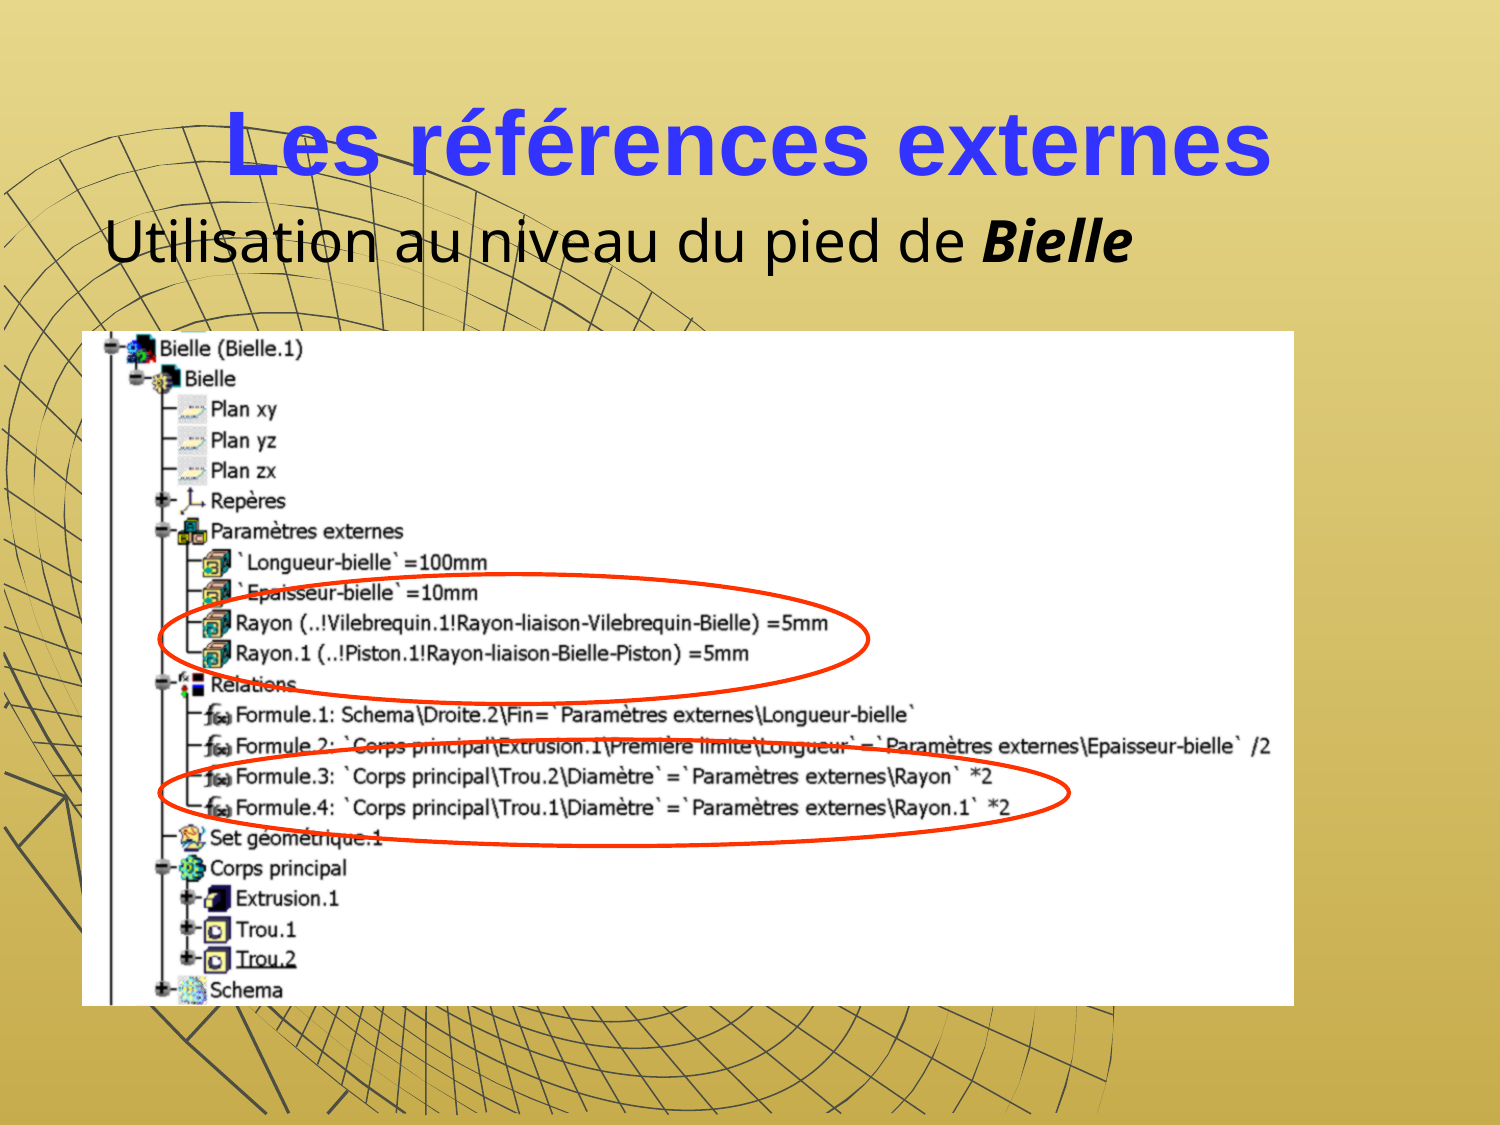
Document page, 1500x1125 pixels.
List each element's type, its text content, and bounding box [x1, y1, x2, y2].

text_box Utilisation au niveau du pied de Bielle [88, 196, 1388, 282]
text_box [81, 331, 1294, 1006]
title Les références externes [75, 45, 1425, 233]
